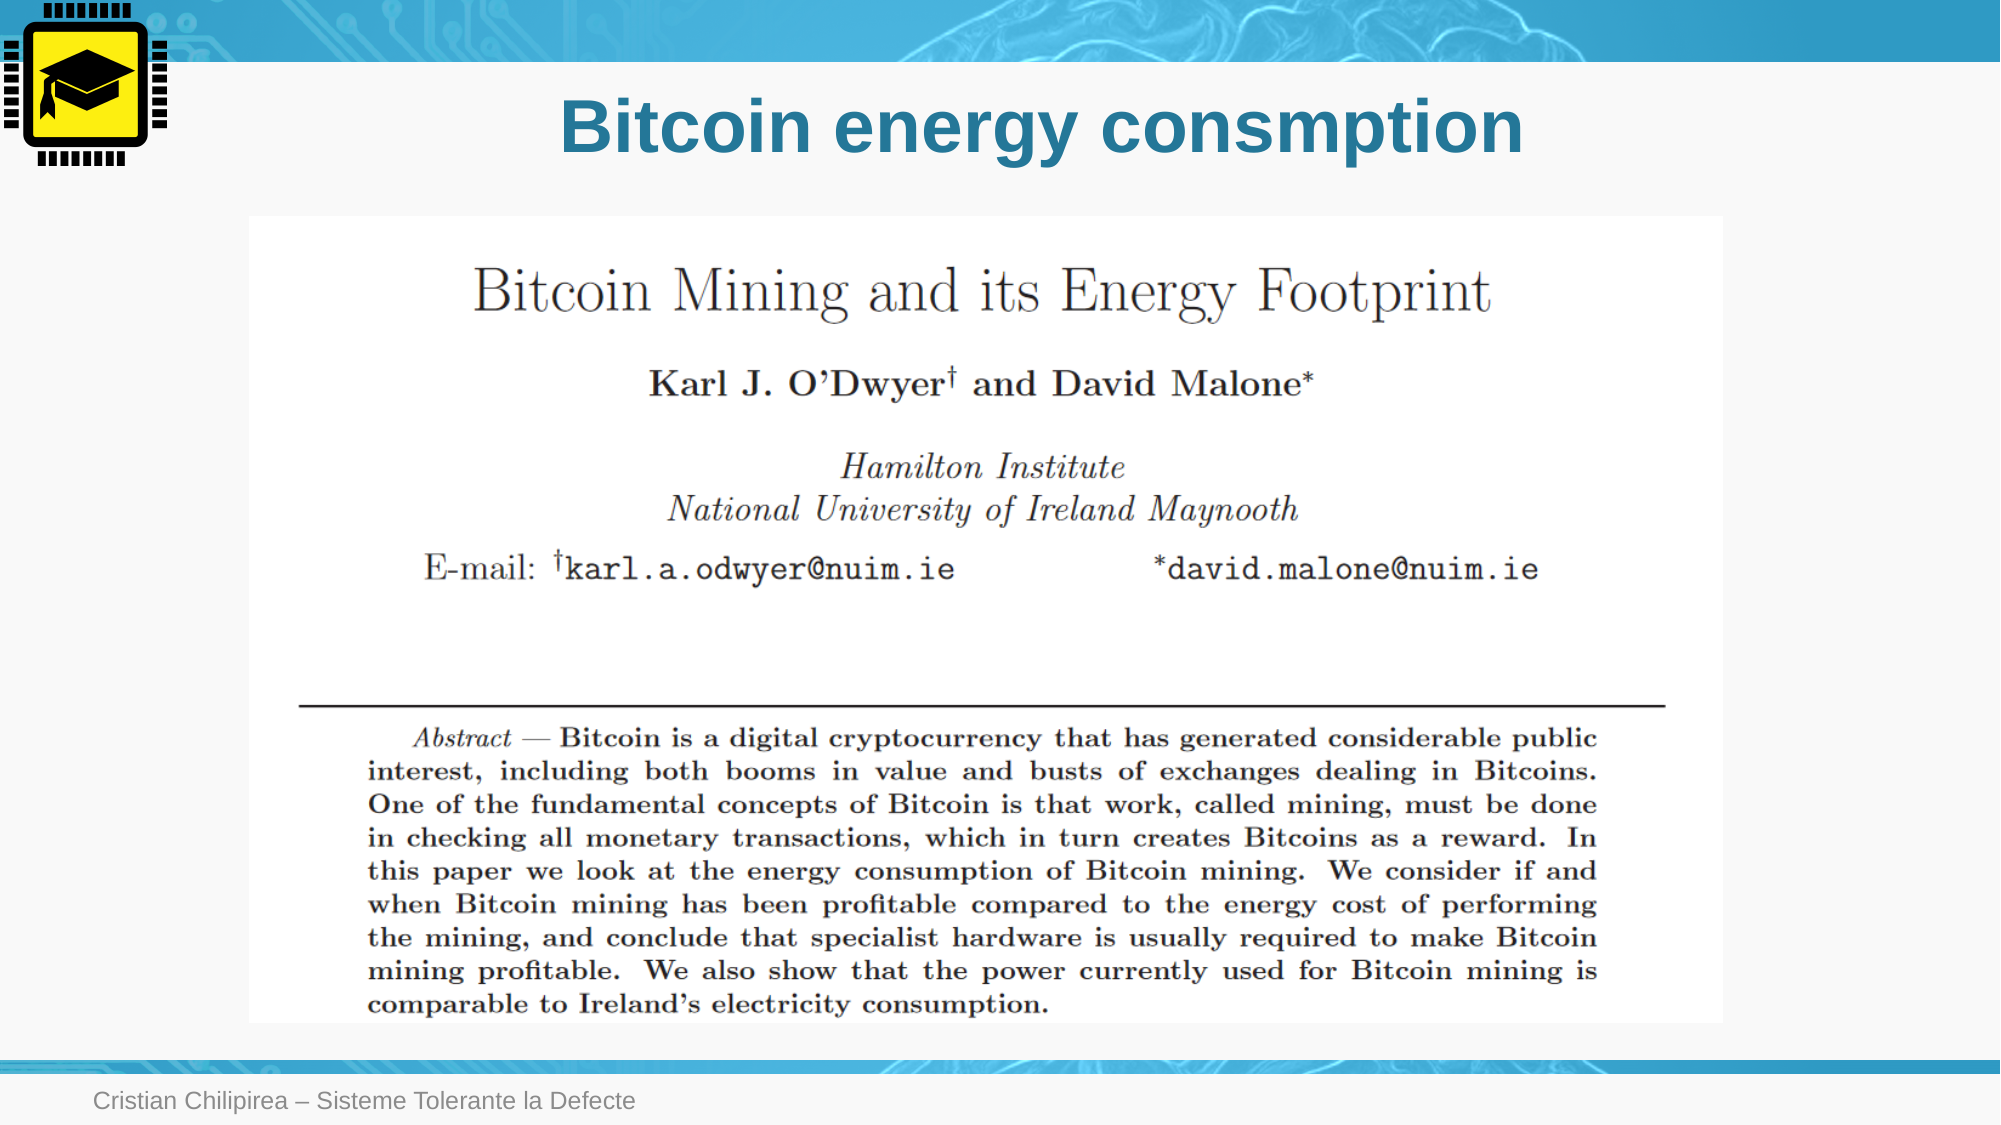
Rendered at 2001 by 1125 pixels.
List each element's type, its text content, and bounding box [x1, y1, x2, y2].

picture [0, 0, 2000, 166]
footer Cristian Chilipirea – Sisteme Tolerante la Defecte [77, 1073, 1338, 1125]
picture [0, 1060, 2000, 1074]
picture [249, 216, 1723, 1023]
title Bitcoin energy consmption [170, 76, 1915, 180]
